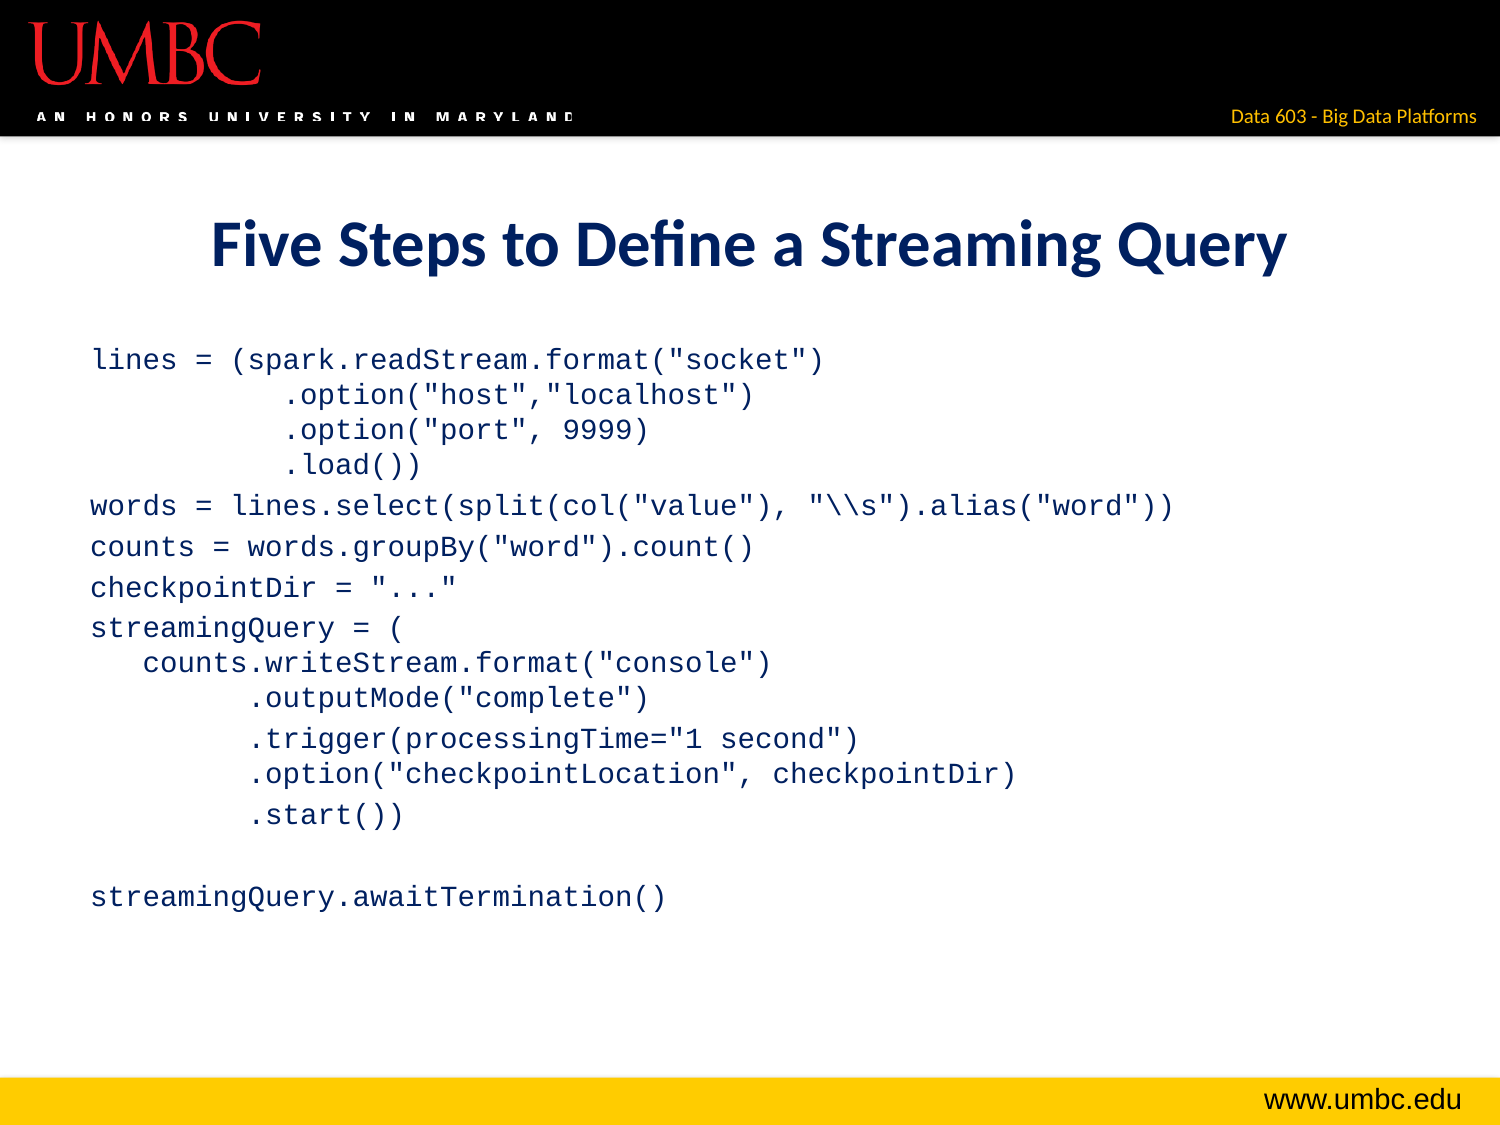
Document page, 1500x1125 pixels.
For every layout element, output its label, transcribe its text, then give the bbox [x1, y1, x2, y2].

title Five Steps to Define a Streaming Query [75, 145, 1425, 333]
list lines = (spark.readStream.format("socket") .option("host","localhost") .option("port", 9999) .load()) words = lines.select(split(col("value"), "\\s").alias("word")) counts = words.groupBy("word").count() checkpointDir = "..." streamingQuery = ( counts.writeStream.format("console") .outputMode("complete") .trigger(processingTime="1 second") .option("checkpointLocation", checkpointDir) .start()) streamingQuery.awaitTermination() [75, 333, 1425, 936]
